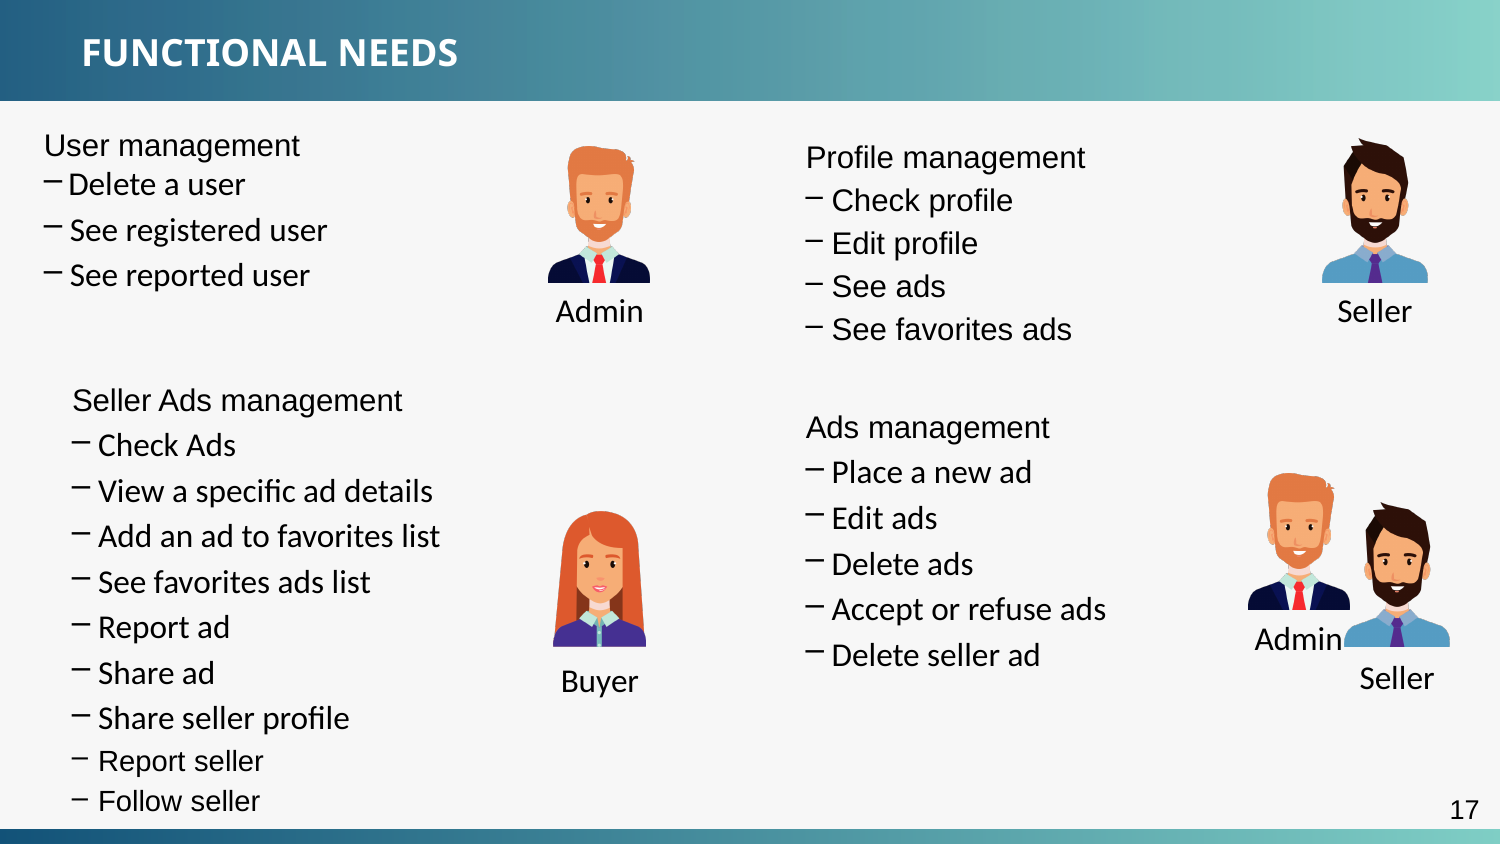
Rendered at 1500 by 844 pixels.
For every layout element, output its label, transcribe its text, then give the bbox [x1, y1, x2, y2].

text_box Buyer [524, 651, 675, 706]
text_box Seller [1322, 648, 1473, 704]
picture [1321, 137, 1428, 283]
text_box Seller [1299, 282, 1450, 337]
text_box Ads management Place a new ad Edit ads Delete ads Accept or refuse ads Delete seller ad [803, 399, 1330, 673]
text_box Admin [524, 282, 675, 337]
picture [0, 829, 1500, 844]
picture [548, 146, 651, 283]
text_box User management Delete a user See registered user See reported user Seller Ads management Check Ads View a specific ad details Add an ad to favorites list See favorites ads list Report ad Share ad Share seller profile Report seller Follow seller [41, 122, 613, 818]
slide_number 17 [1443, 792, 1486, 828]
text_box Admin [1223, 609, 1339, 664]
picture [0, 0, 1500, 101]
picture [553, 511, 646, 648]
picture [1248, 473, 1451, 648]
text_box Profile management Check profile Edit profile See ads See favorites ads [803, 129, 1225, 347]
